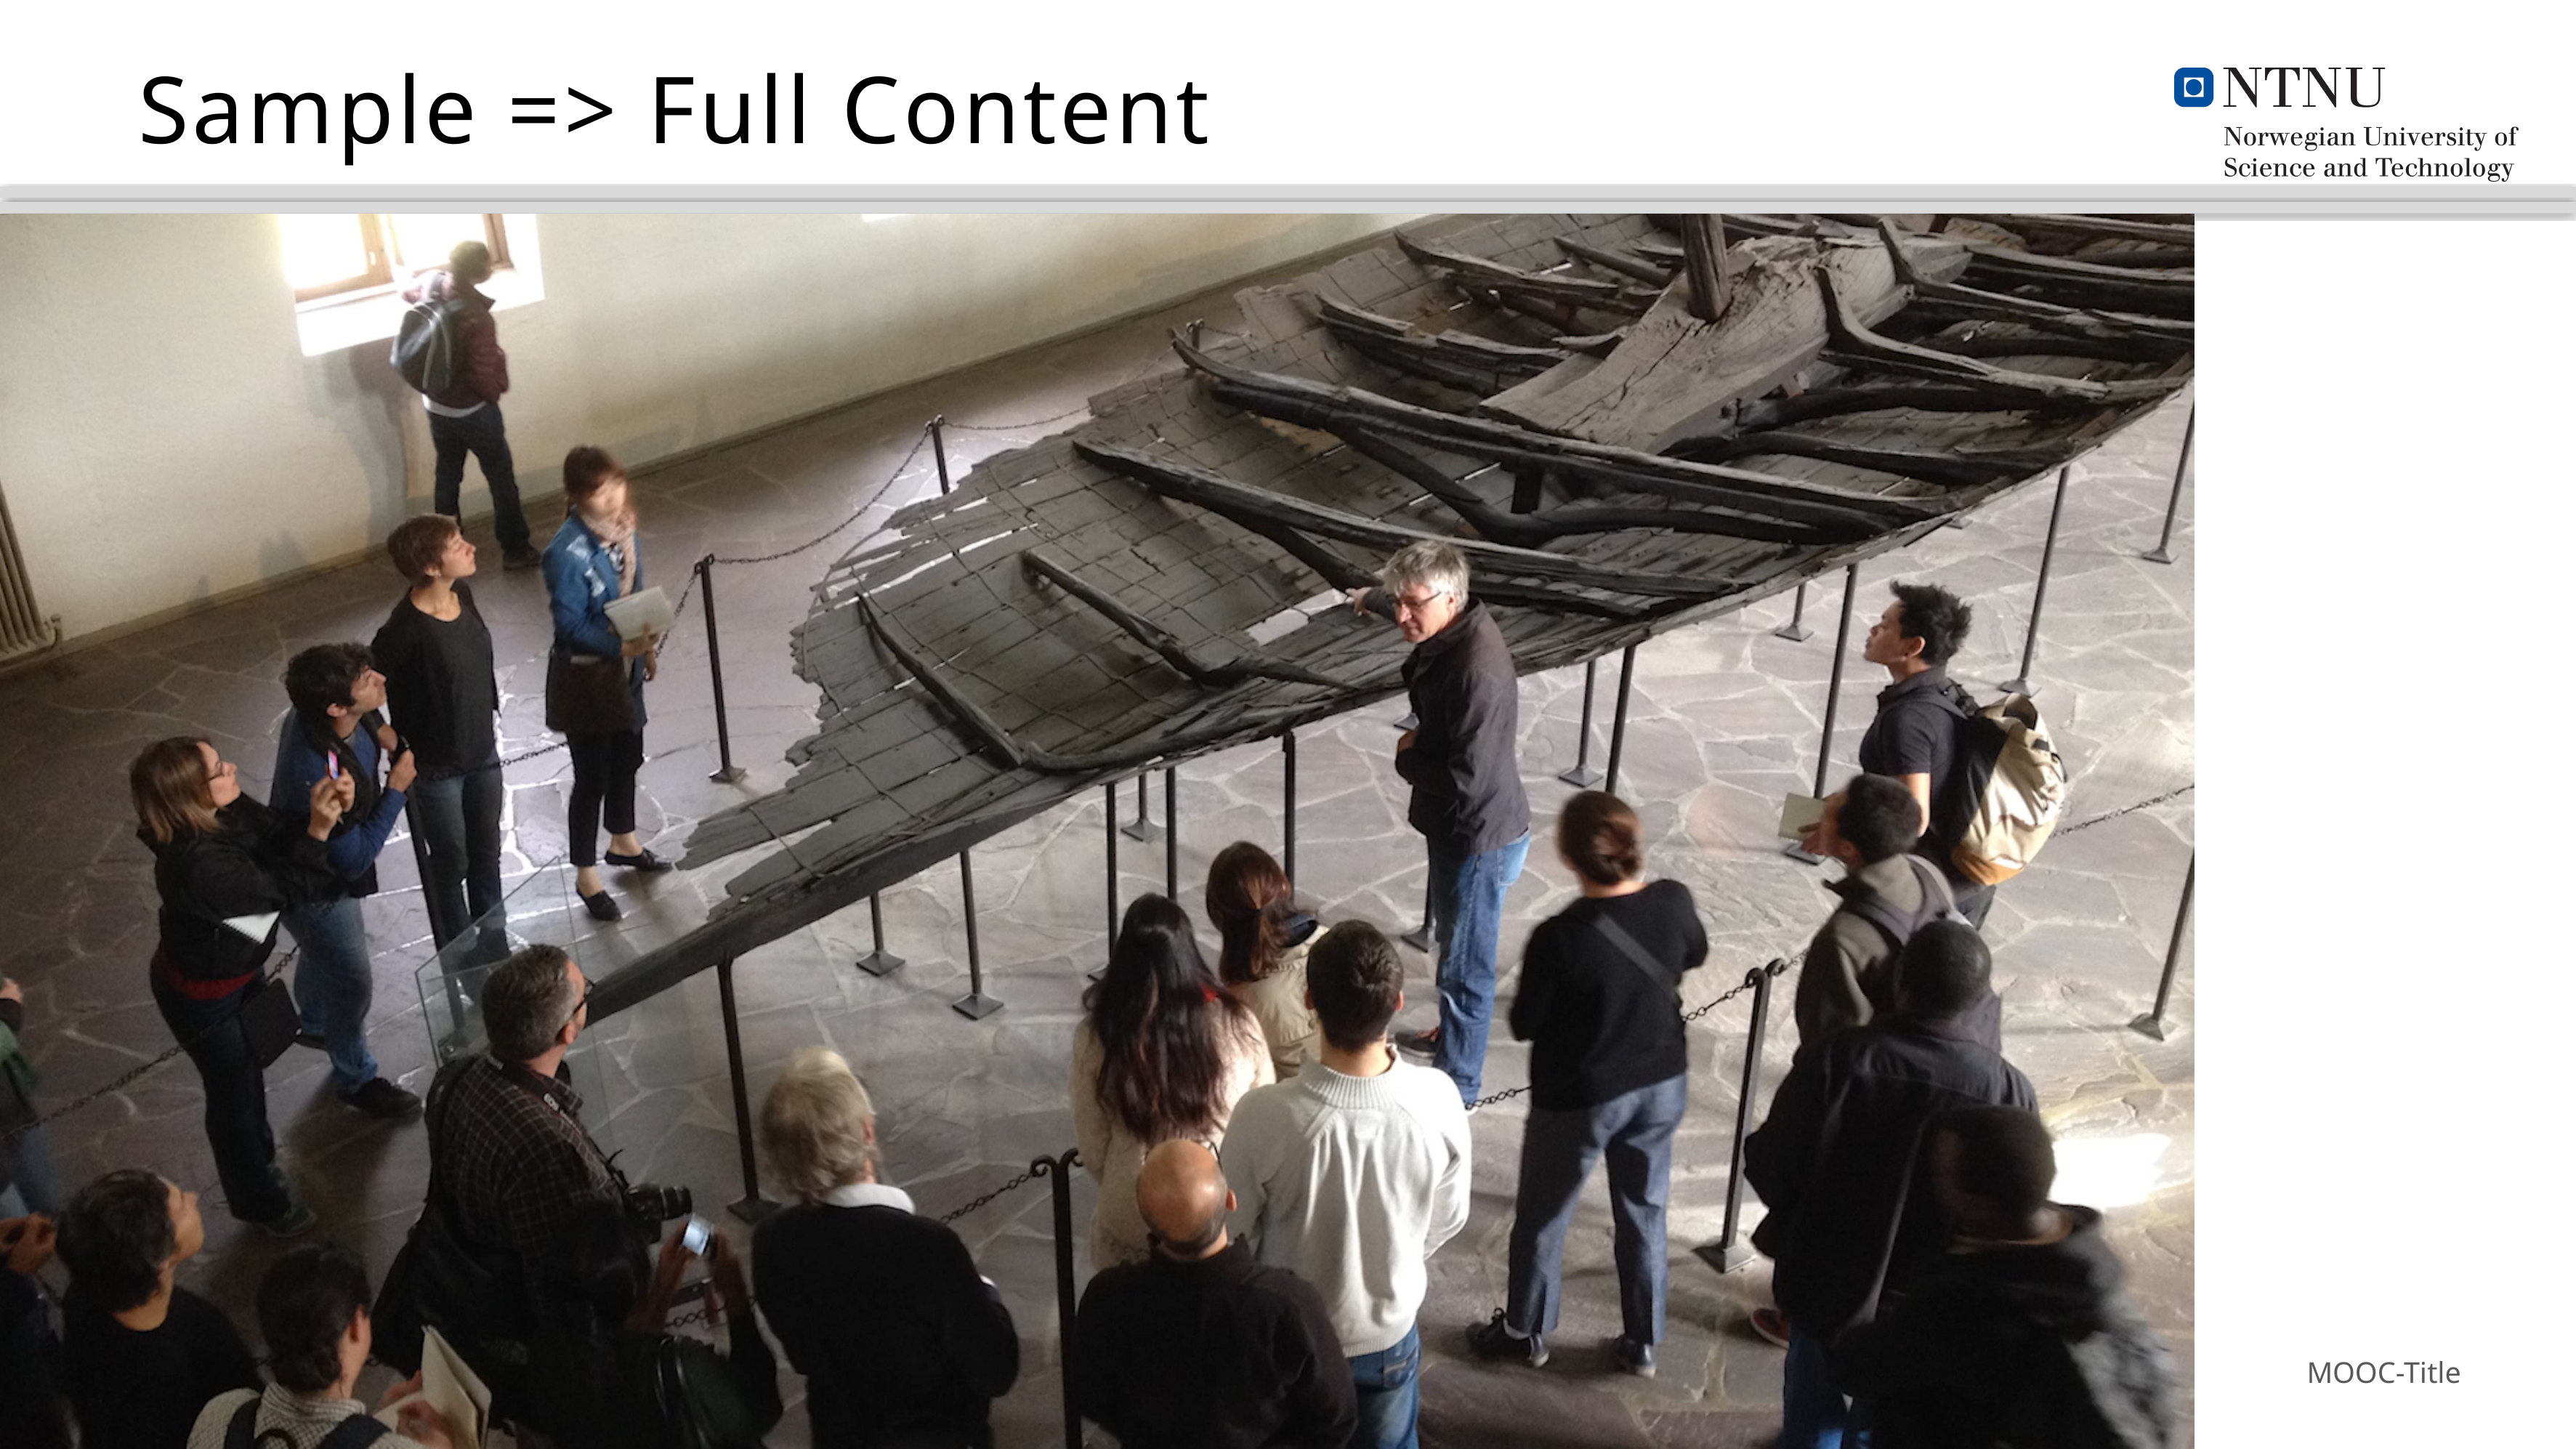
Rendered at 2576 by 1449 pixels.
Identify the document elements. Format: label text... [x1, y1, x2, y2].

picture [2294, 68, 2519, 182]
title Sample => Full Content [112, 39, 2294, 215]
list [0, 214, 2195, 1449]
